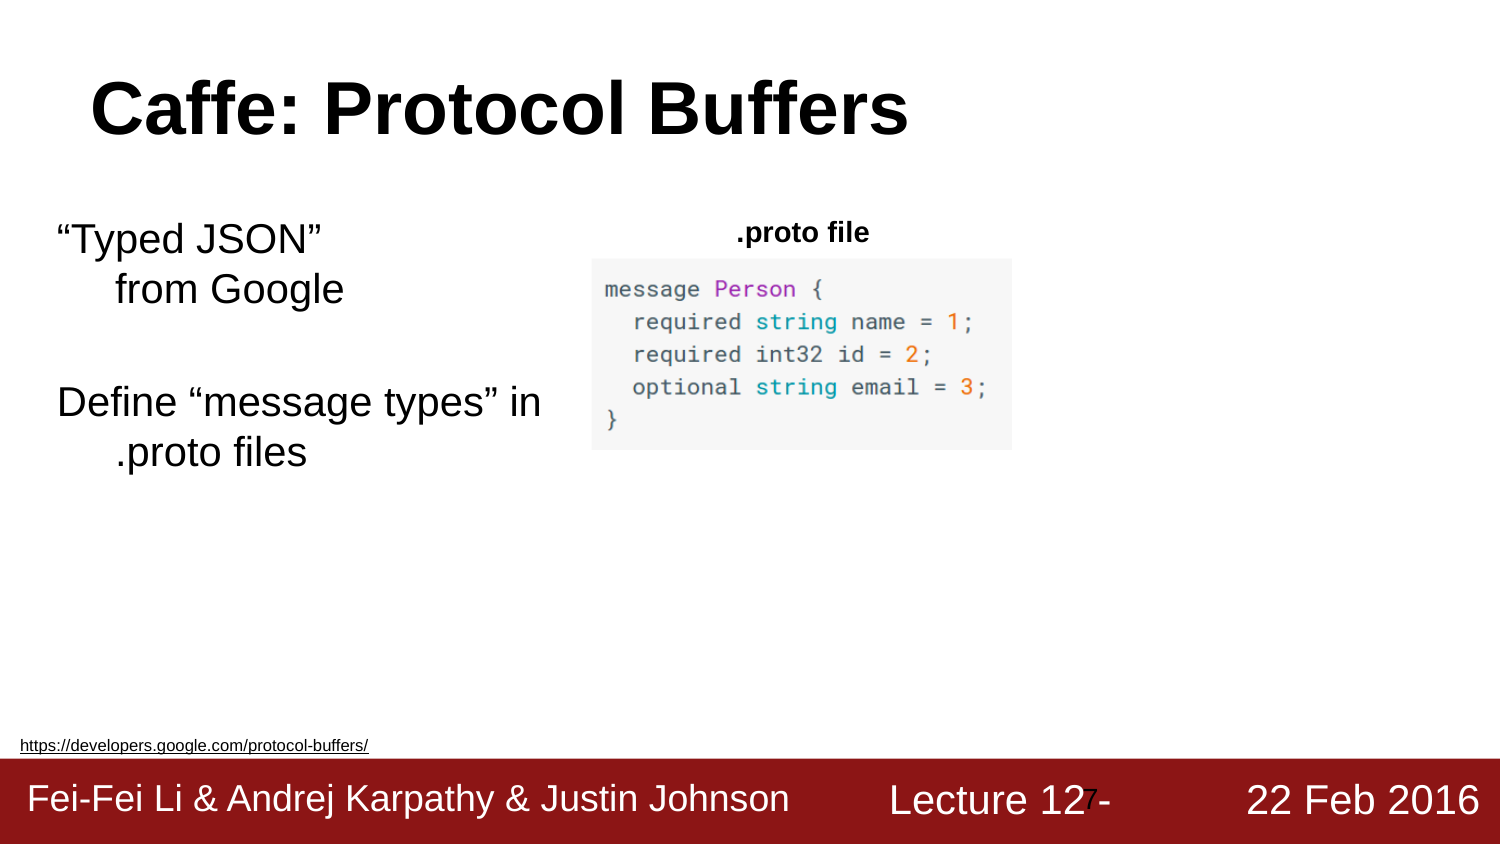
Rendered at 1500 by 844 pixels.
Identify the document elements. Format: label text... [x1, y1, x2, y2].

picture [583, 251, 1012, 451]
text_box https://developers.google.com/protocol-buffers/ [5, 720, 561, 755]
text_box .proto file [595, 198, 1012, 251]
title Caffe: Protocol Buffers [75, 33, 1425, 175]
text_box “Typed JSON” from Google Define “message types” in .proto files [25, 196, 568, 749]
slide_number ‹#› [1067, 765, 1206, 830]
